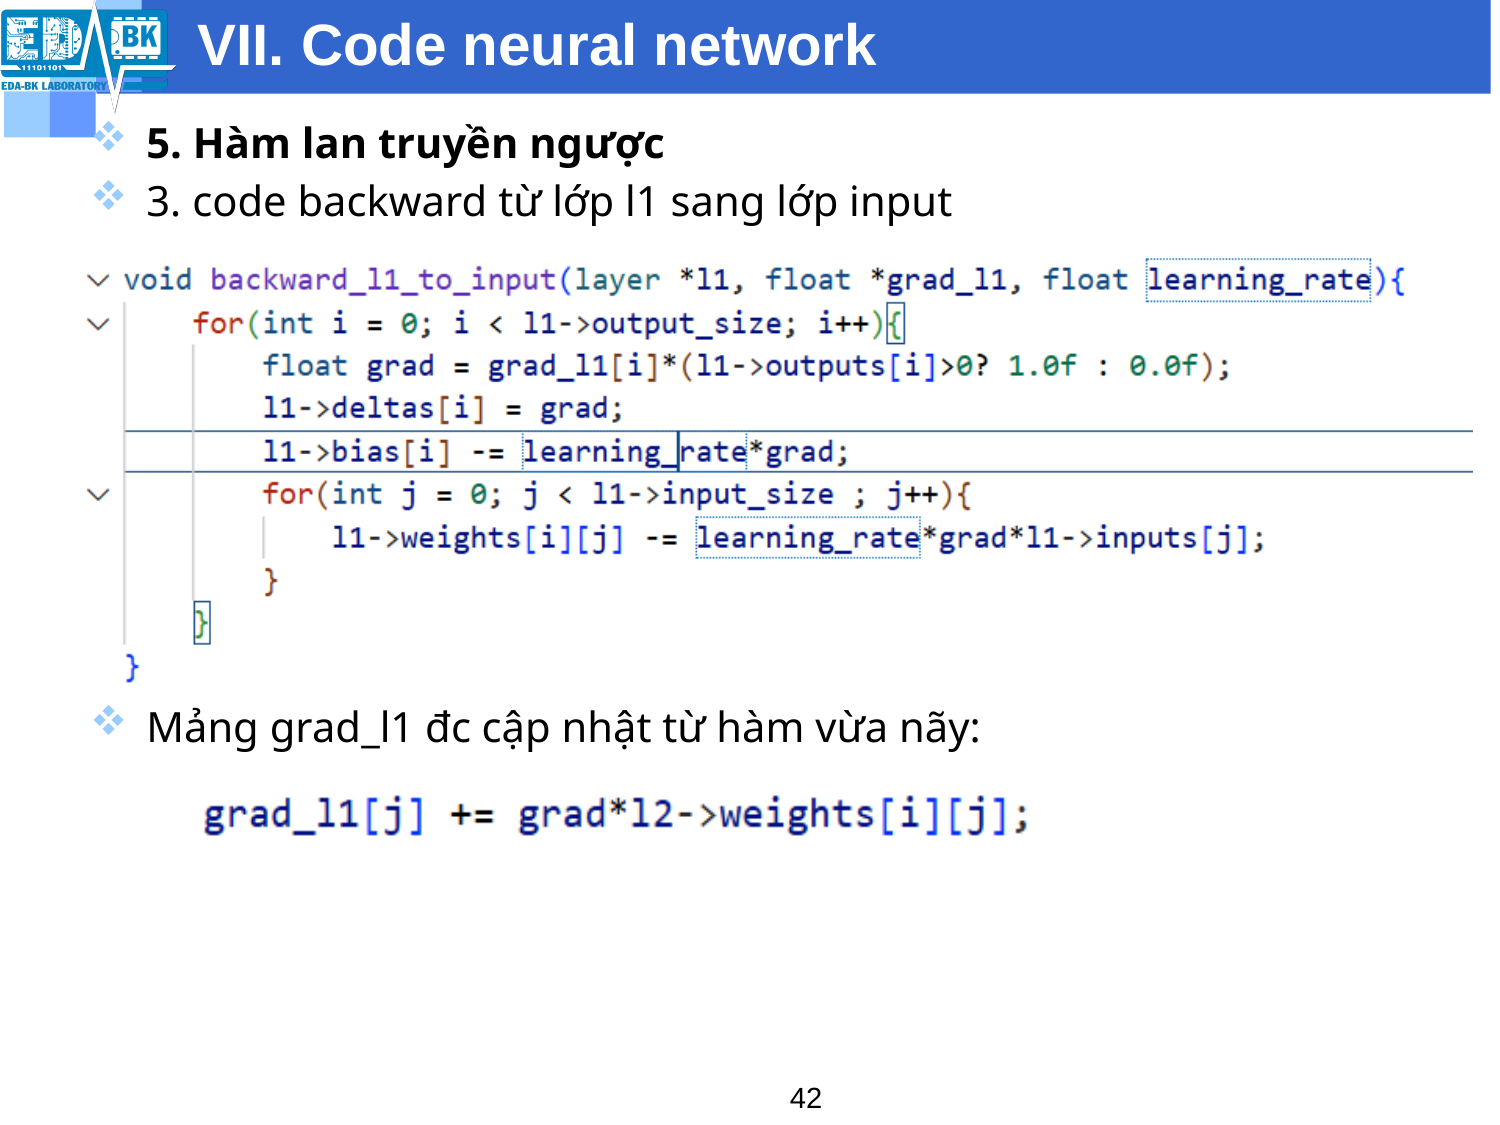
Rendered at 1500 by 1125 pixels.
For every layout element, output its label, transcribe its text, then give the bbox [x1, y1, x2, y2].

picture [74, 257, 1473, 696]
picture [0, 0, 177, 120]
title VII. Code neural network [182, 10, 1396, 74]
slide_number 42 [487, 1072, 838, 1125]
picture [165, 788, 1063, 844]
list 5. Hàm lan truyền ngược 3. code backward từ lớp l1 sang lớp input Mảng grad_l1 đc cập nhật từ hàm vừa nãy: [75, 109, 1425, 256]
list 5. Hàm lan truyền ngược 3. code backward từ lớp l1 sang lớp input Mảng grad_l1 đc cập nhật từ hàm vừa nãy: [75, 704, 1425, 1063]
